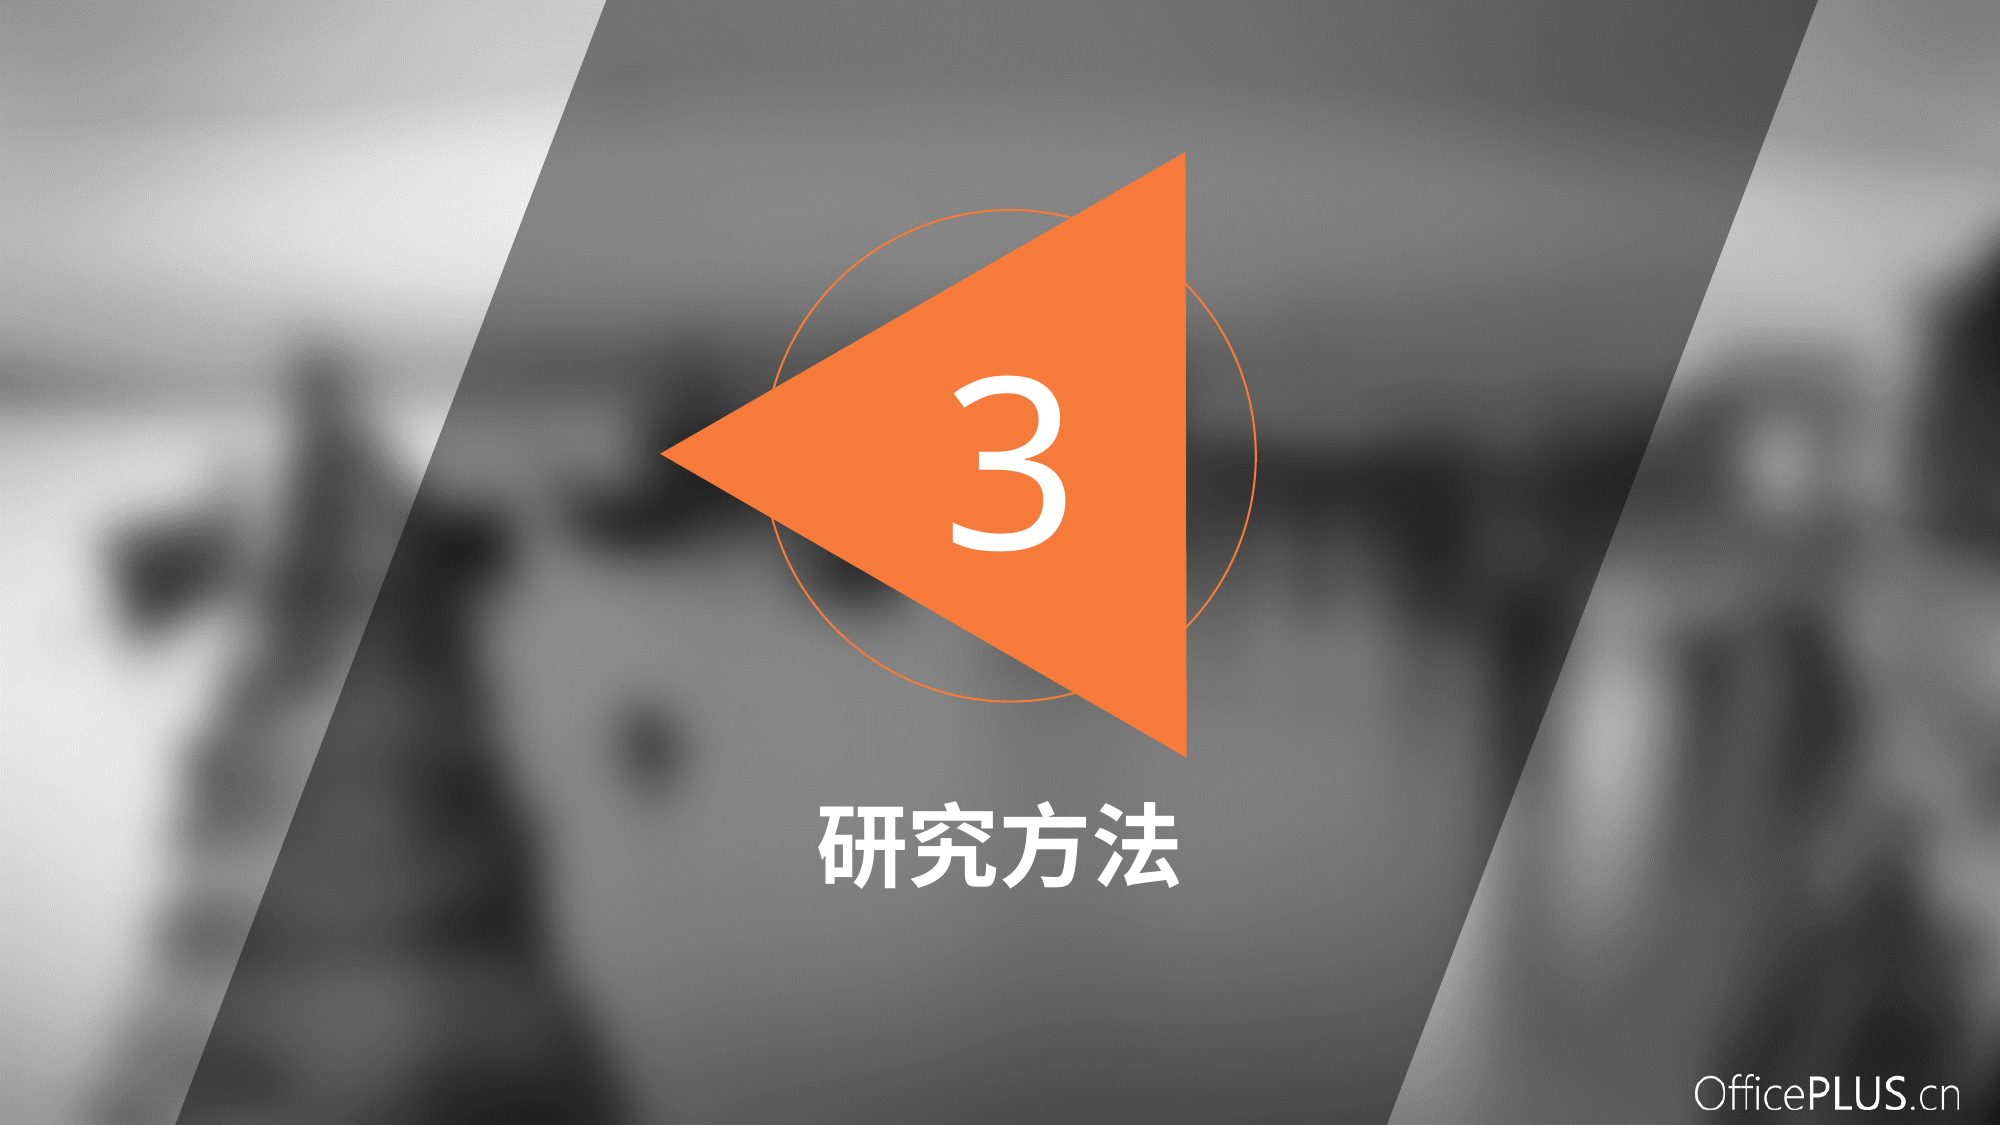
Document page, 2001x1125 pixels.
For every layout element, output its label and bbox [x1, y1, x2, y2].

text_box [732, 111, 1341, 709]
picture [0, 0, 2000, 1125]
